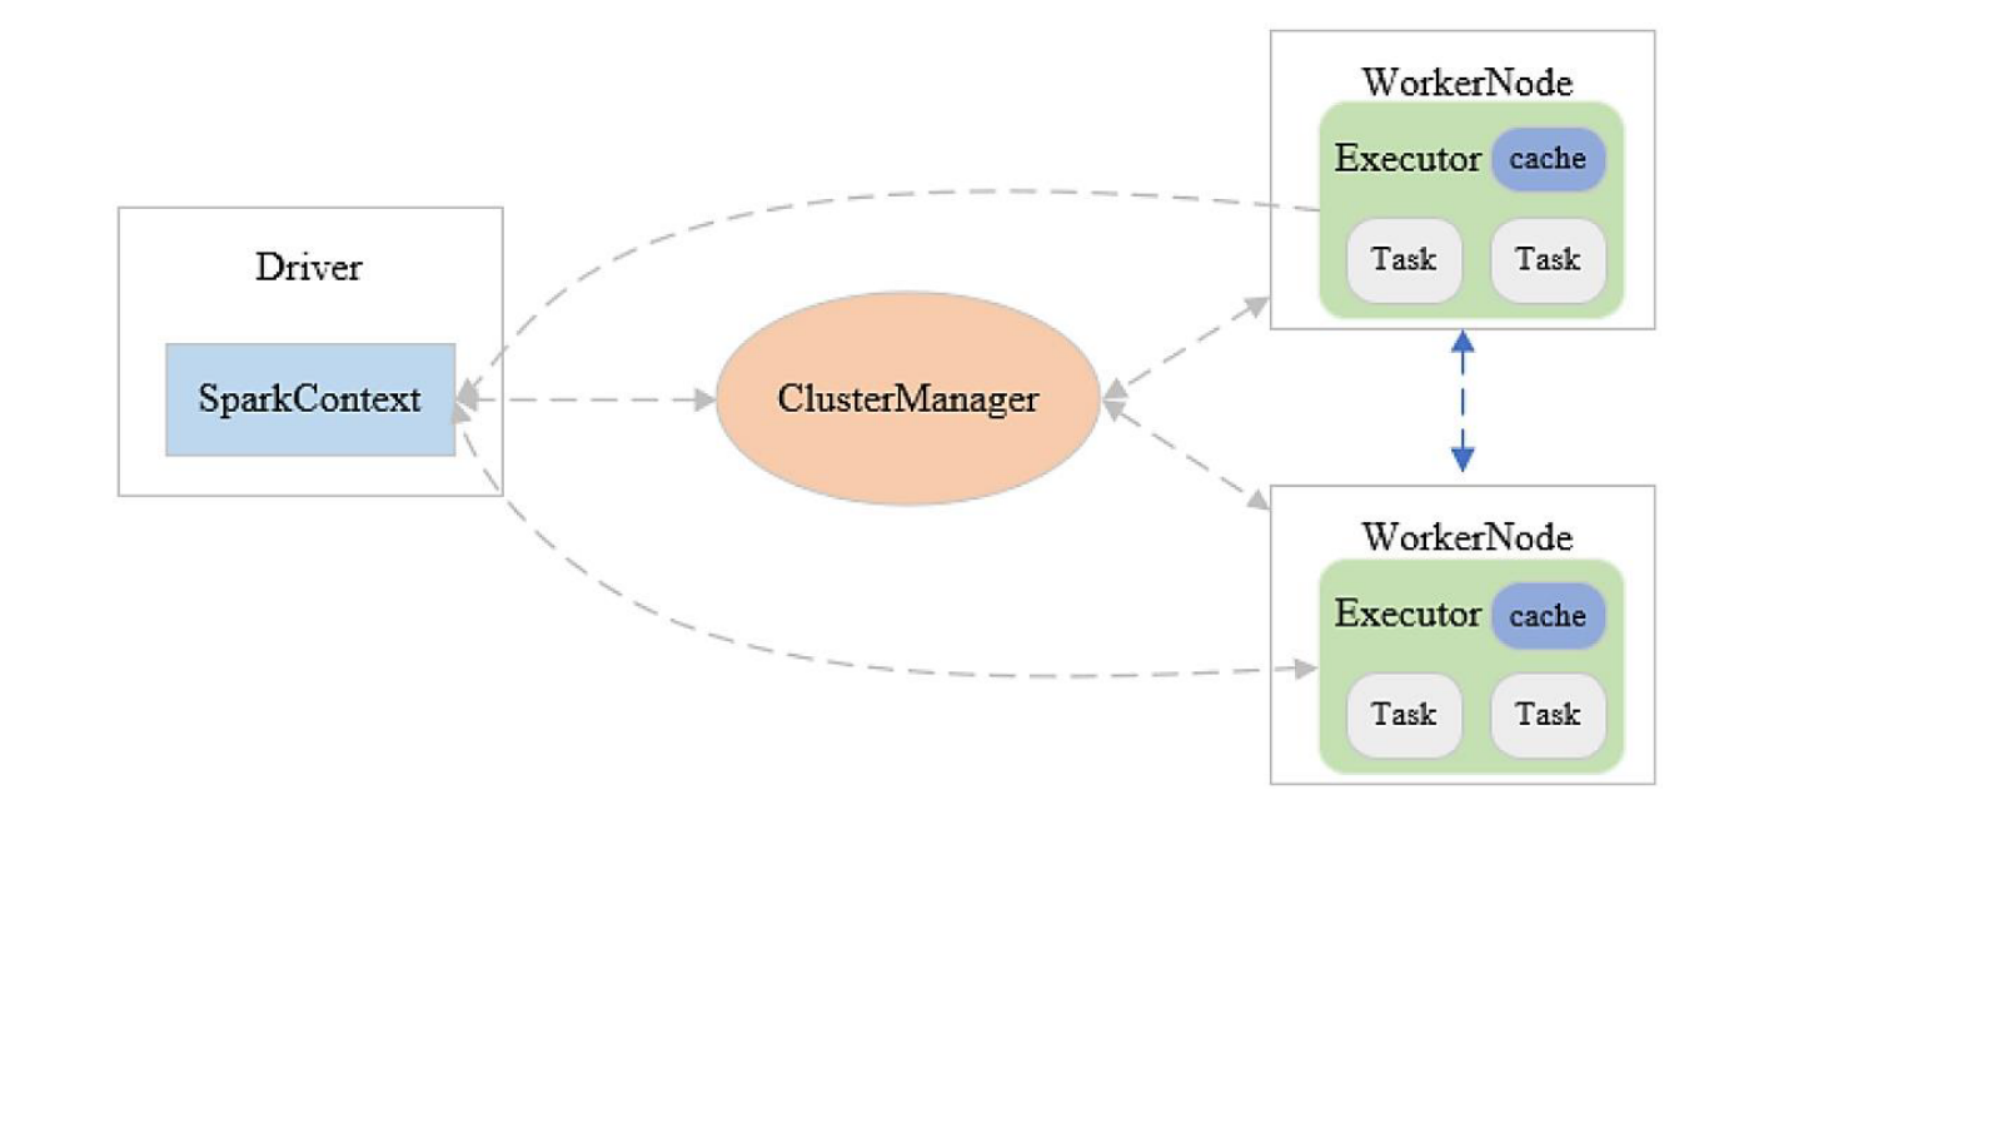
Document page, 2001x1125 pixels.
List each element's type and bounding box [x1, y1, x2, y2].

picture [84, 20, 1863, 789]
